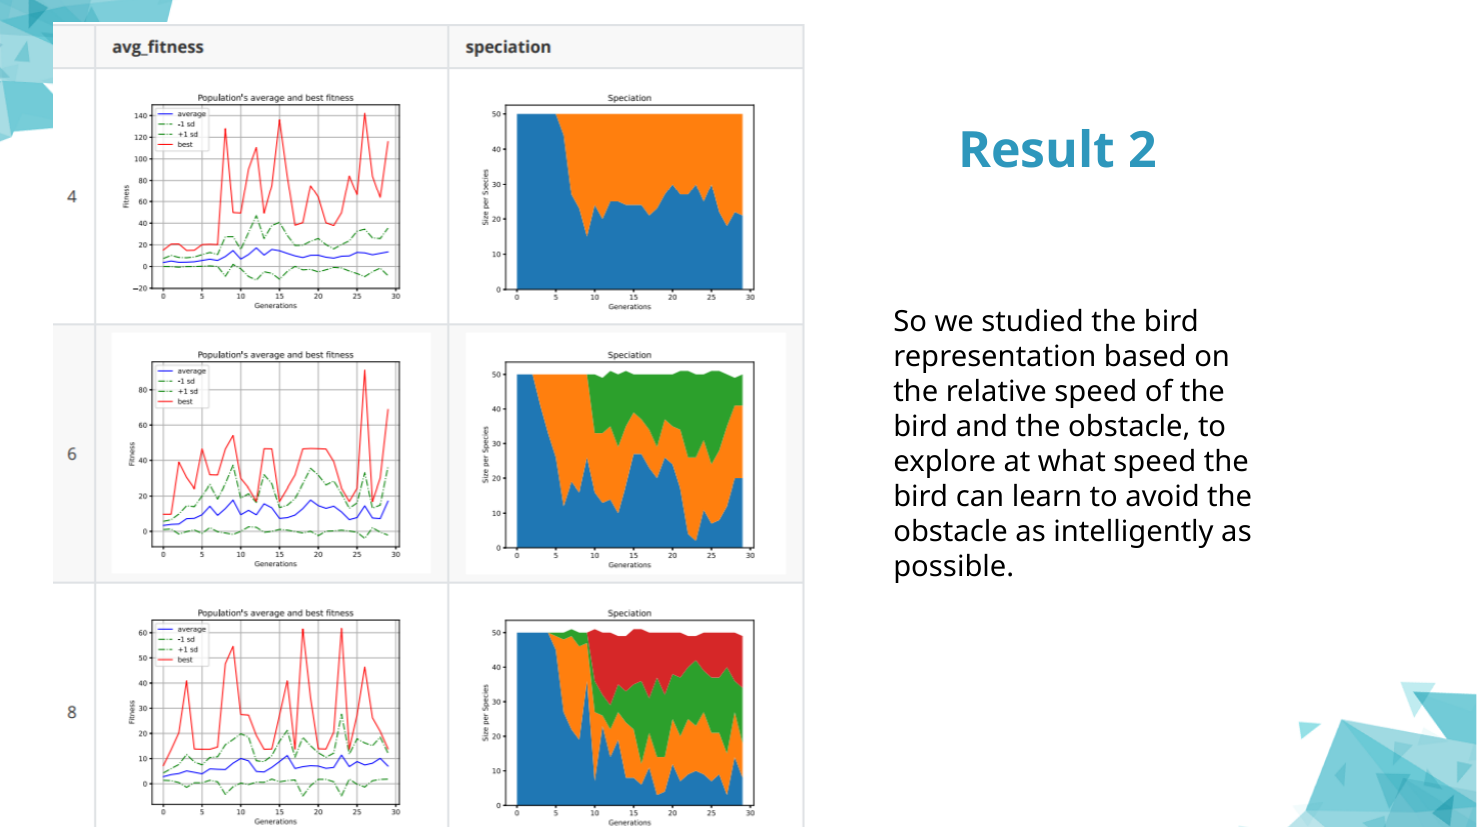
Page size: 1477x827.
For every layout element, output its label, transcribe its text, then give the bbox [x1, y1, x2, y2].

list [52, 22, 807, 827]
picture [807, 271, 1477, 827]
picture [0, 0, 757, 606]
text_box Result 2 [943, 110, 1172, 186]
text_box So we studied the bird representation based on the relative speed of the bird and the obstacle, to explore at what speed the bird can learn to avoid the obstacle as intelligently as possible. [878, 295, 1294, 418]
